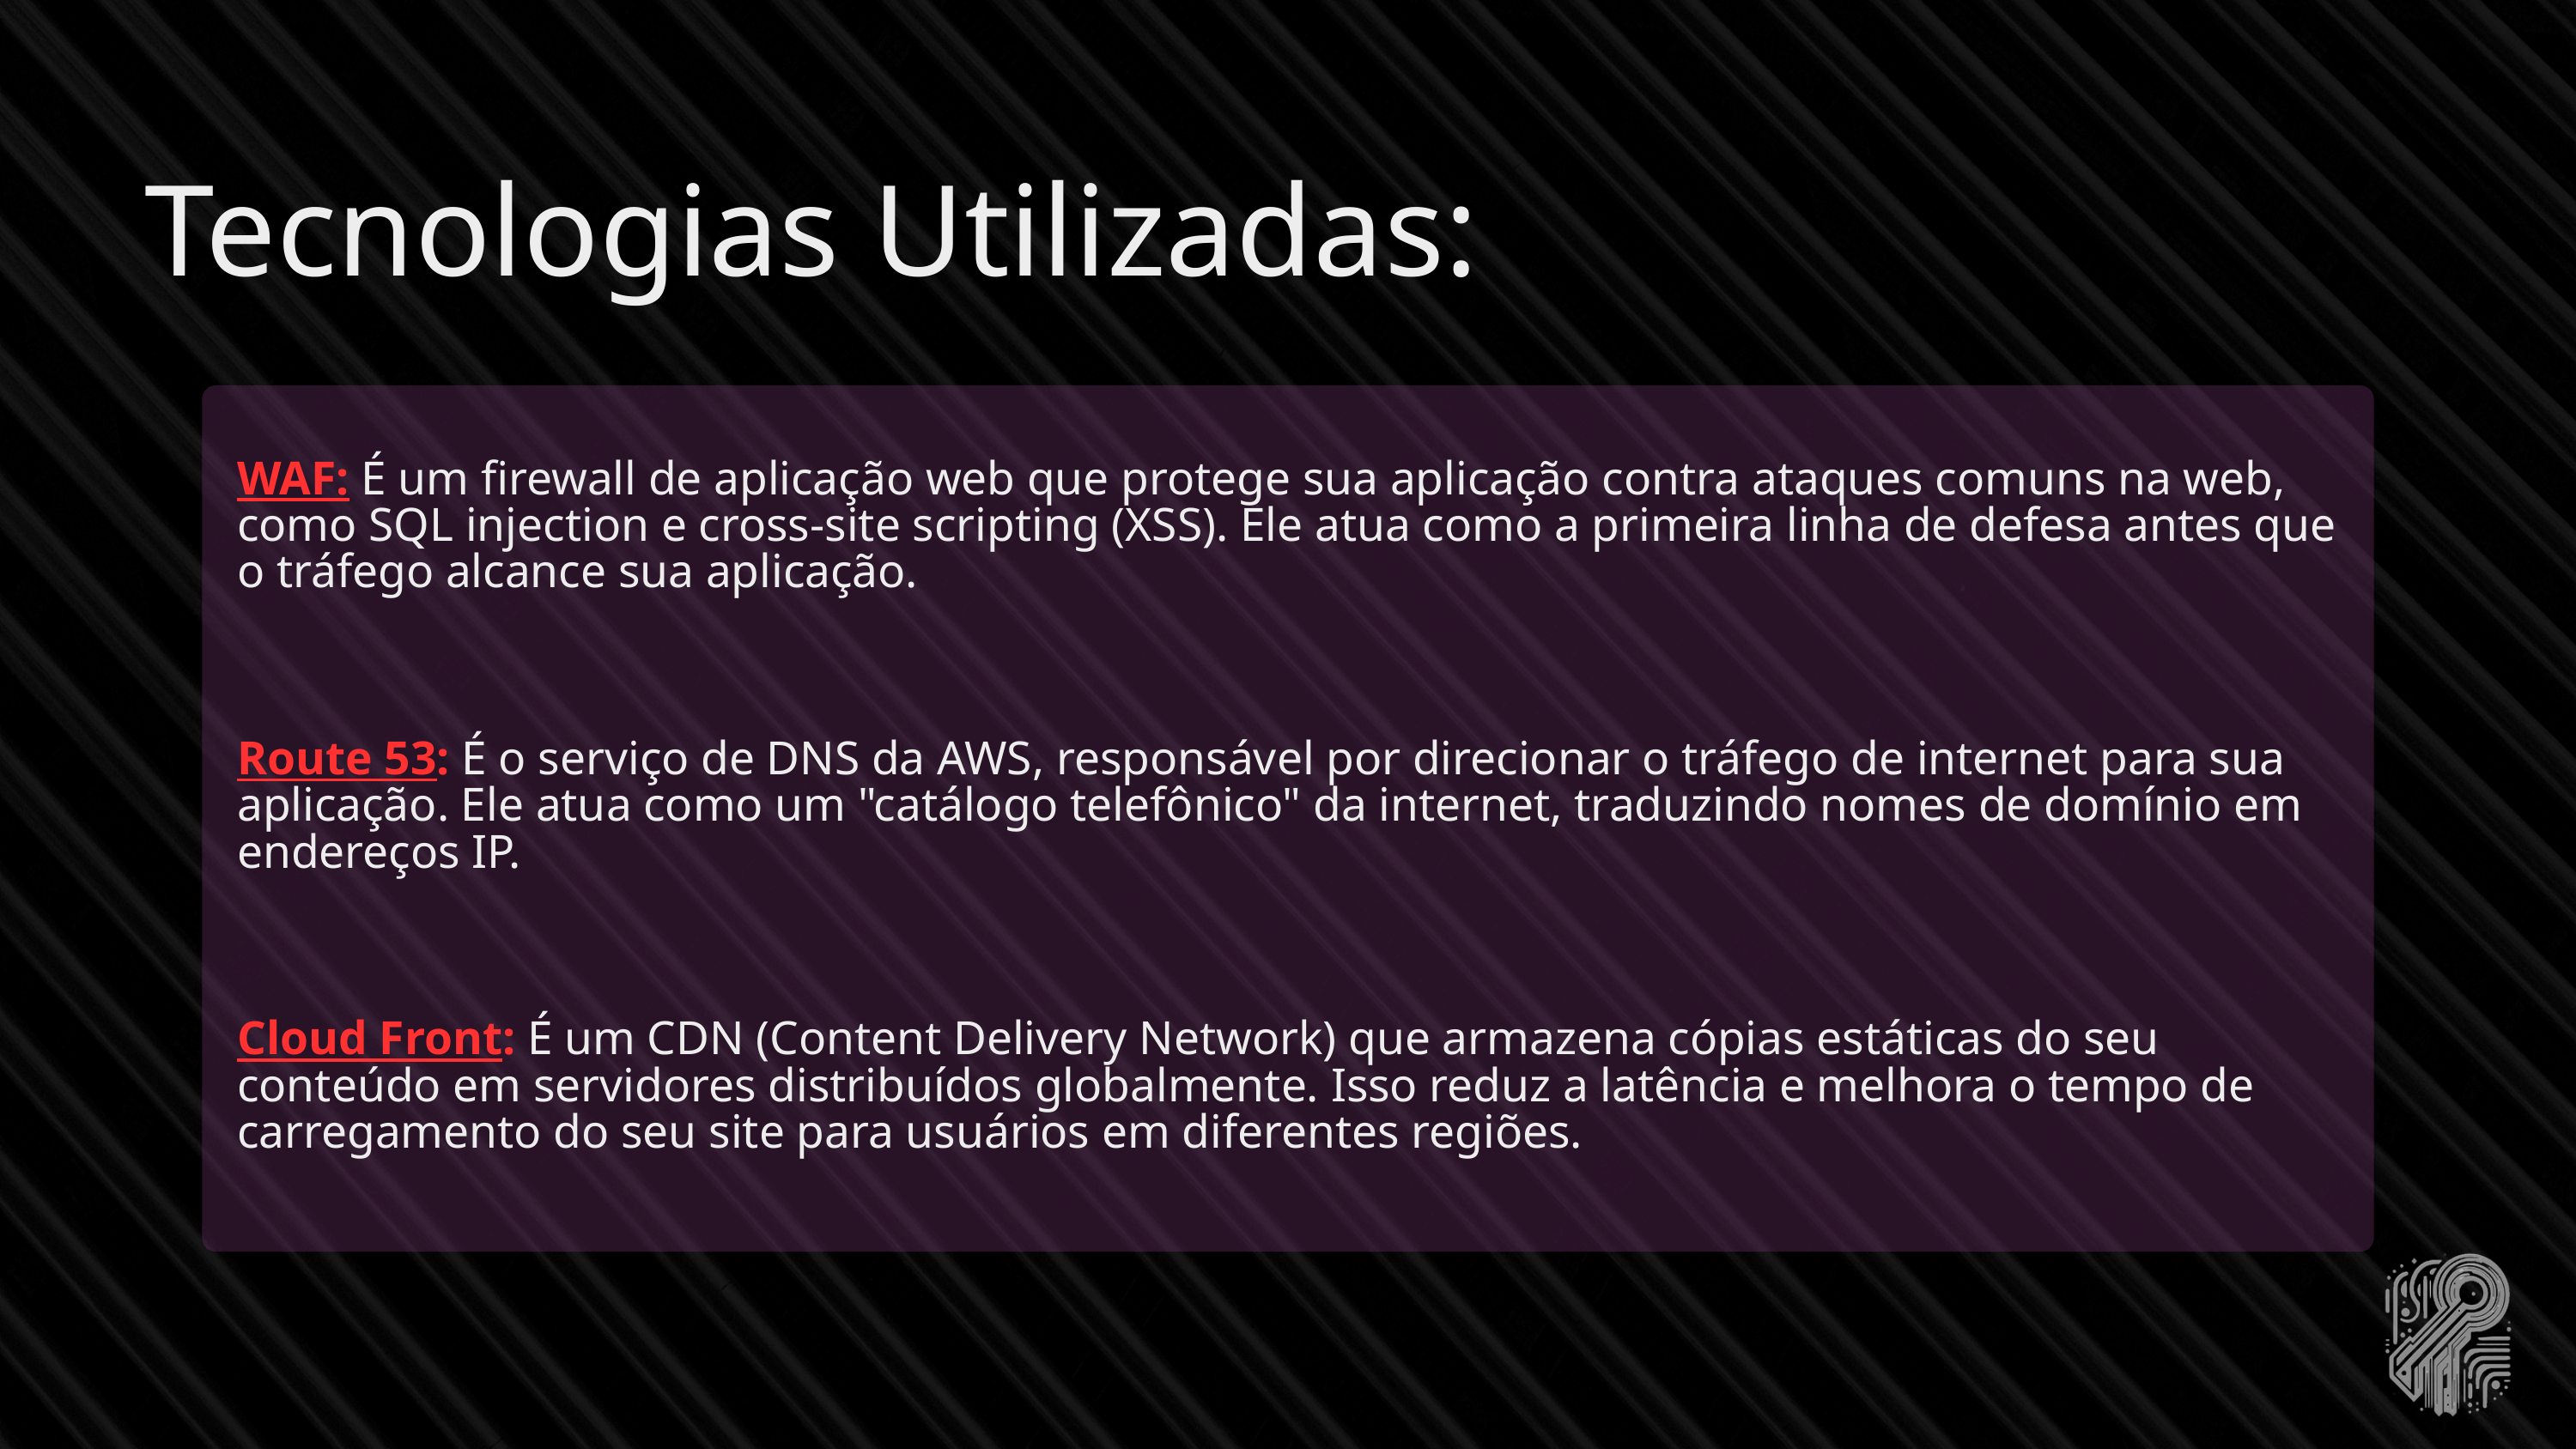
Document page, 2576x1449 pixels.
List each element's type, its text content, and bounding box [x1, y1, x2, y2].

text_box [0, 0, 2576, 1449]
text_box Tecnologias Utilizadas: [144, 124, 1731, 301]
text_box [202, 385, 2374, 1252]
text_box [2347, 1223, 2576, 1449]
